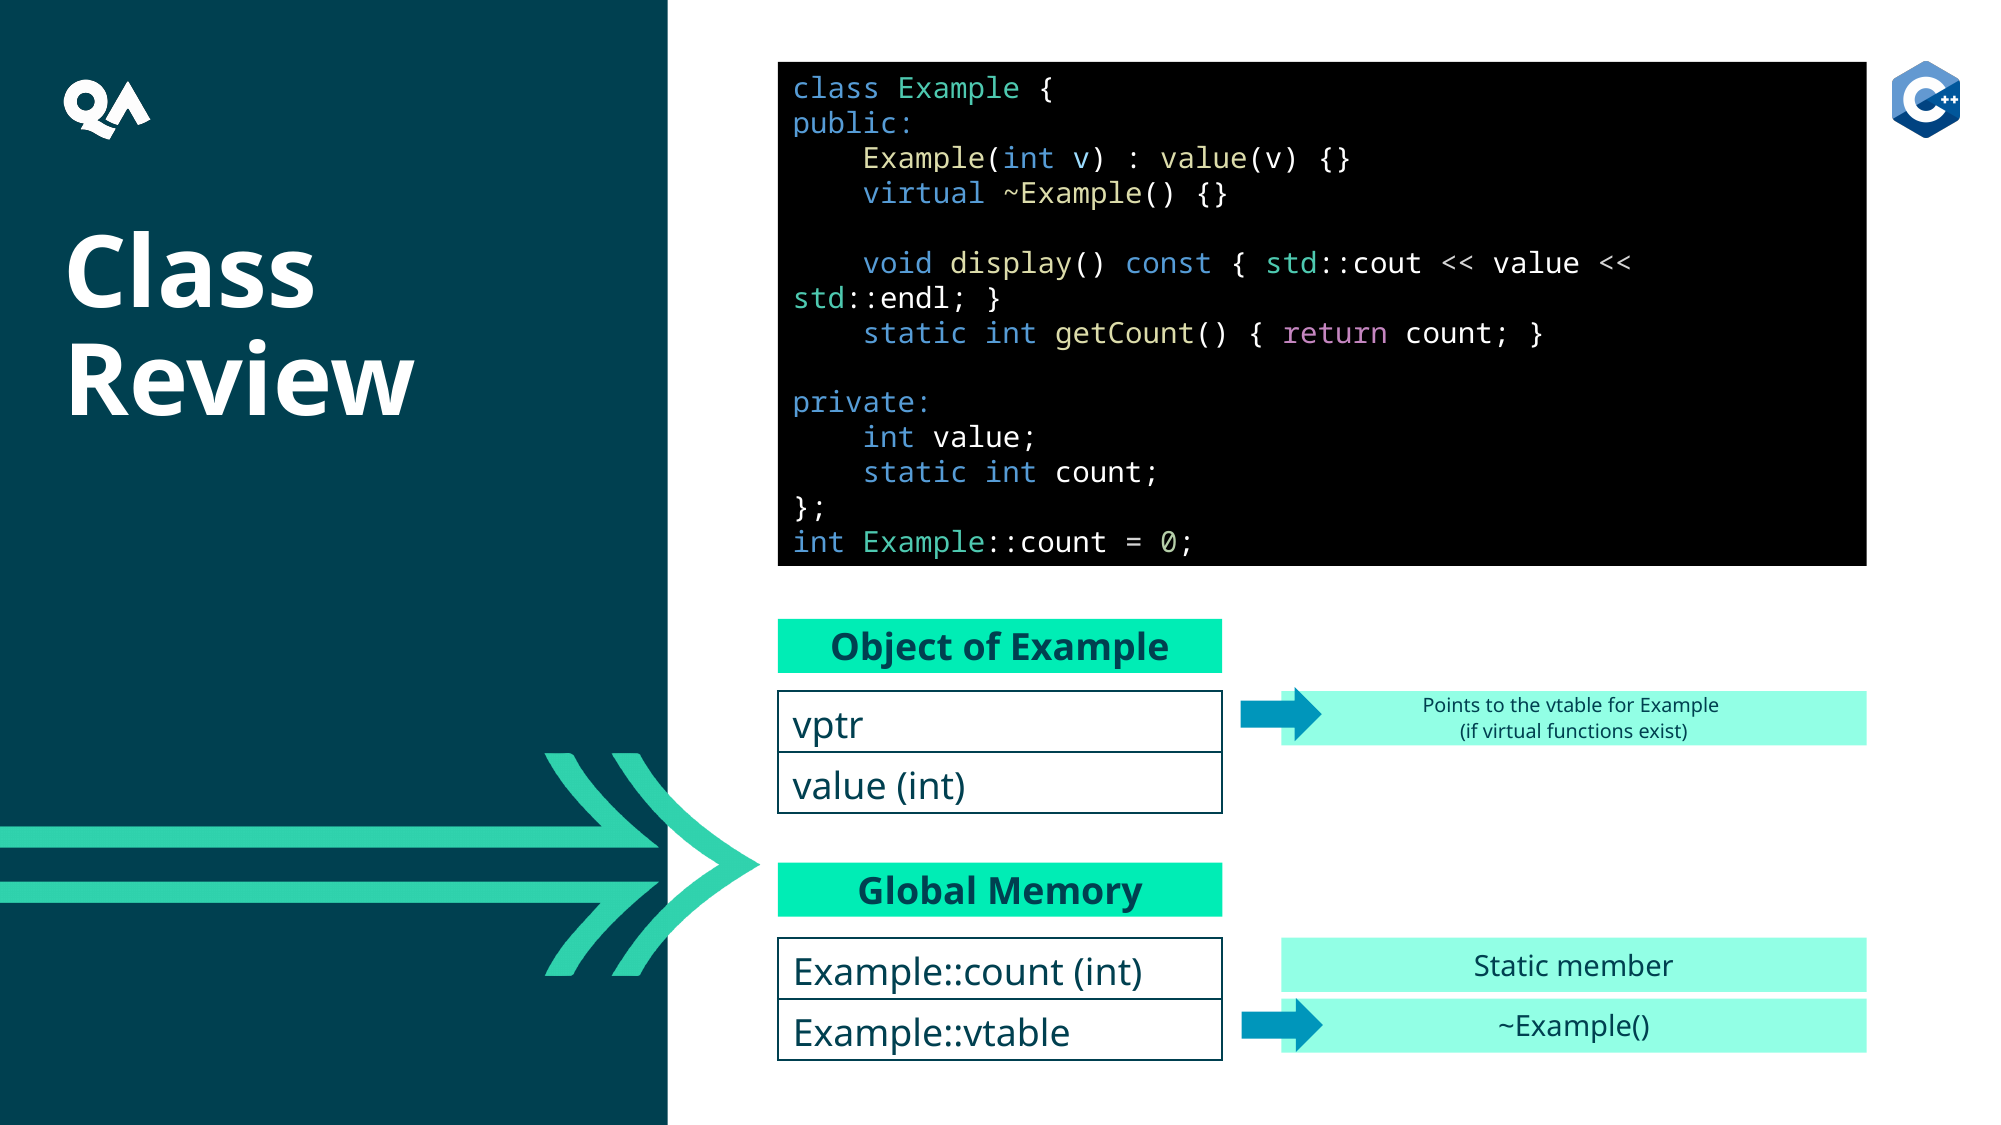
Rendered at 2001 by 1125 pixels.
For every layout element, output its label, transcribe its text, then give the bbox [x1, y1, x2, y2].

text_box [1240, 995, 1325, 1055]
text_box Points to the vtable for Example (if virtual functions exist) [1281, 691, 1867, 746]
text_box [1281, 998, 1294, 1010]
list Class Review [63, 221, 628, 673]
text_box class Example { public: Example(int v) : value(v) {} virtual ~Example() {} void display() const { std::cout << value << std::endl; } static int getCount() { return count; } private: int value; static int count; }; int Example::count = 0; [777, 61, 1867, 566]
table_cell value (int) [779, 753, 1221, 812]
picture [613, 727, 775, 995]
text_box Object of Example [777, 618, 1223, 673]
table_header Example::count (int) [779, 939, 1221, 998]
text_box Static member [1281, 937, 1867, 992]
picture [0, 754, 657, 847]
picture [107, 83, 149, 124]
table_cell Example::vtable [779, 1000, 1221, 1059]
picture [1892, 61, 1960, 138]
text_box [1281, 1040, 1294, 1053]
picture [64, 80, 114, 139]
picture [0, 882, 657, 975]
text_box ~Example() [1298, 998, 1867, 1053]
text_box Global Memory [777, 862, 1223, 917]
table_header vptr [779, 692, 1221, 751]
text_box [1239, 684, 1324, 744]
